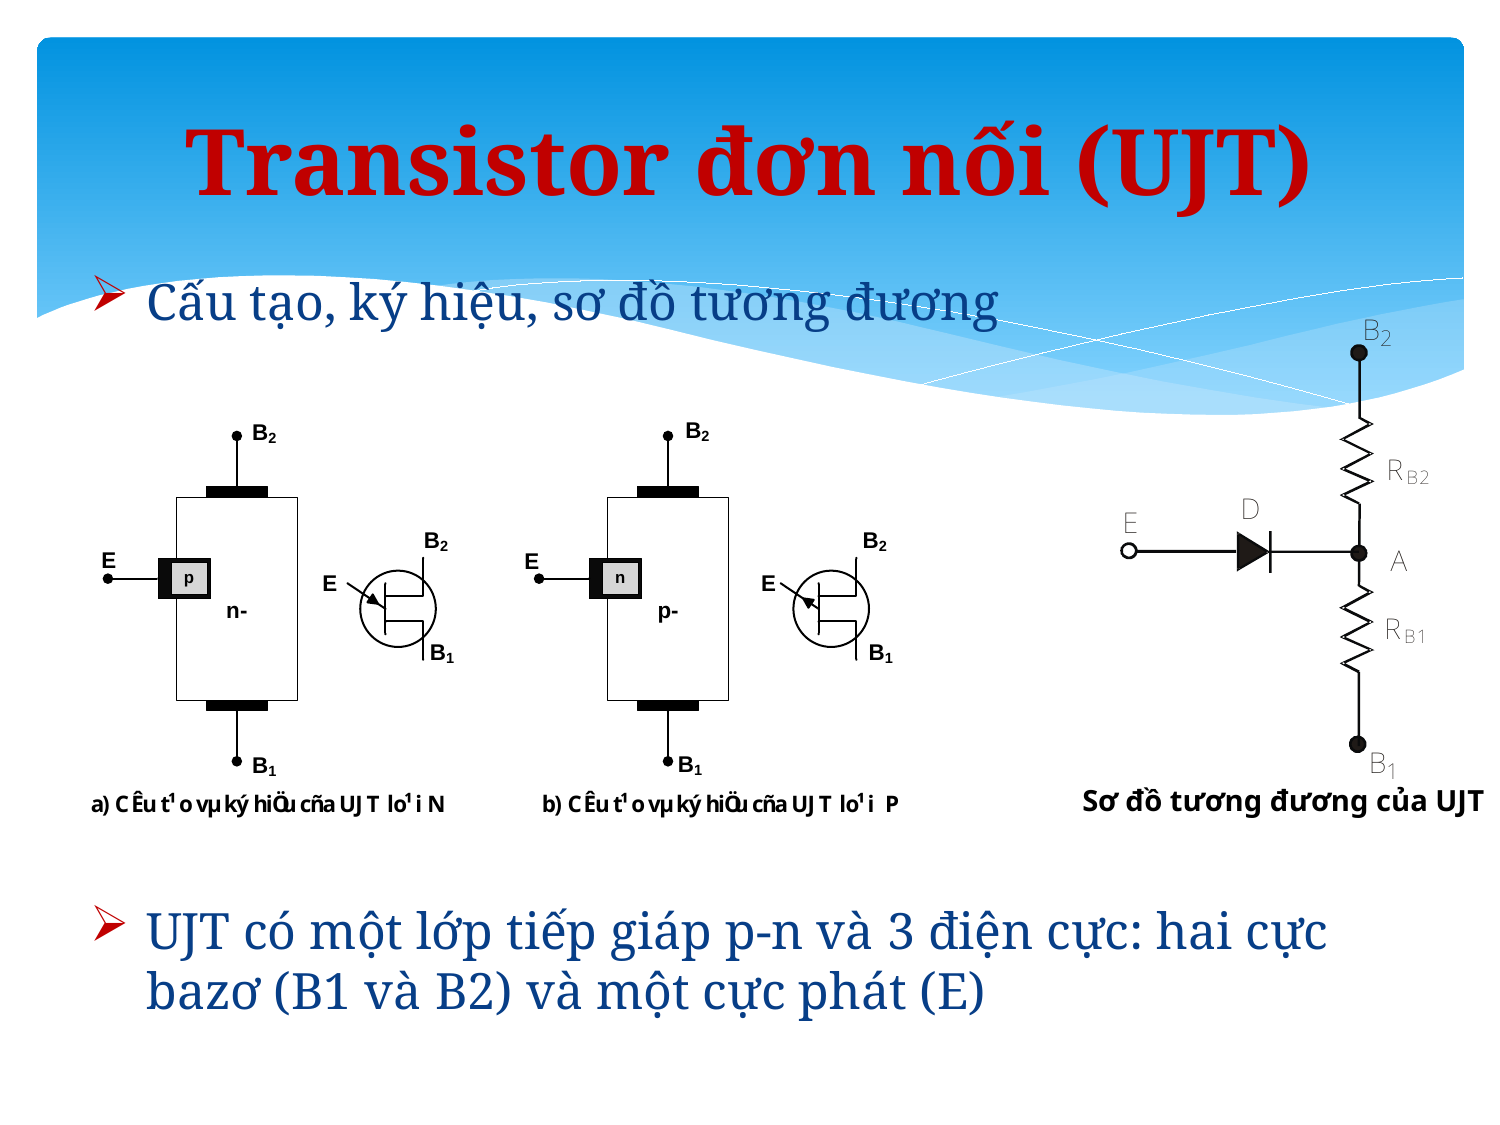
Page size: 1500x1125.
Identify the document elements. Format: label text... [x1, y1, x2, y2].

list Cấu tạo, ký hiệu, sơ đồ tương đương UJT có một lớp tiếp giáp p-n và 3 điện cực: hai cực bazơ (B1 và B2) và một cực phát (E) [75, 405, 1106, 409]
list Cấu tạo, ký hiệu, sơ đồ tương đương UJT có một lớp tiếp giáp p-n và 3 điện cực: hai cực bazơ (B1 và B2) và một cực phát (E) [75, 262, 1425, 404]
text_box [1112, 312, 1438, 789]
title Transistor đơn nối (UJT) [75, 55, 1425, 261]
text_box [0, 410, 913, 823]
list Cấu tạo, ký hiệu, sơ đồ tương đương UJT có một lớp tiếp giáp p-n và 3 điện cực: hai cực bazơ (B1 và B2) và một cực phát (E) [75, 410, 1425, 1088]
text_box Sơ đồ tương đương của UJT [1067, 775, 1500, 826]
